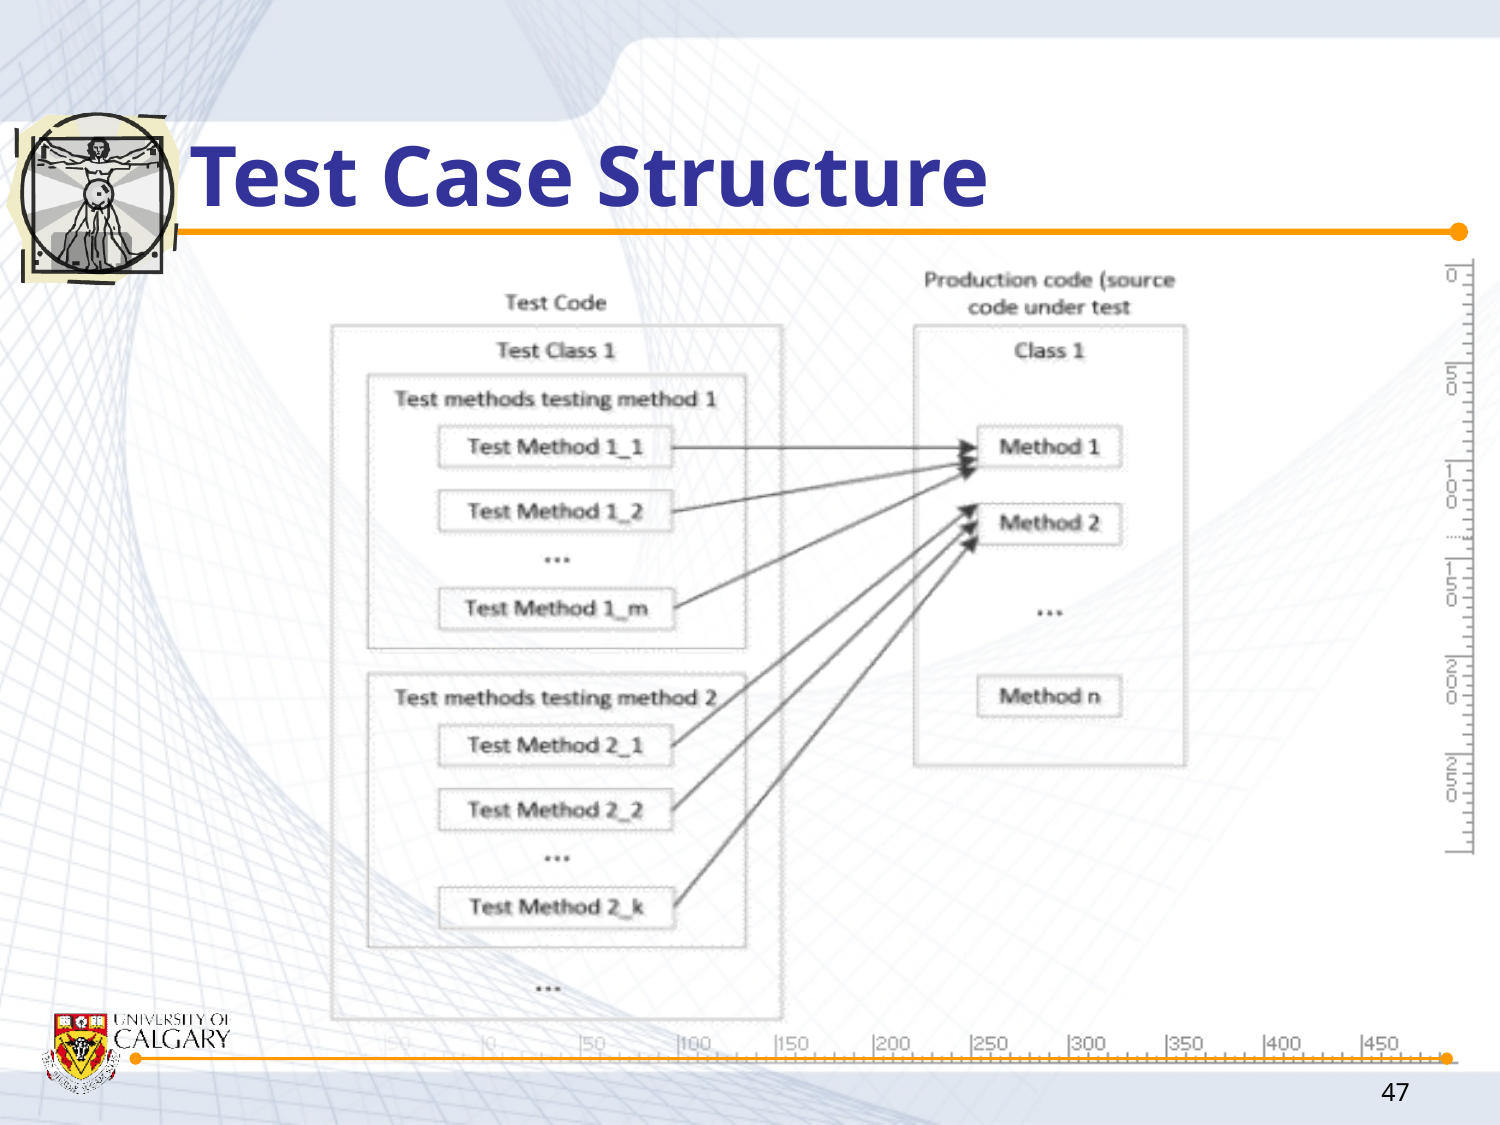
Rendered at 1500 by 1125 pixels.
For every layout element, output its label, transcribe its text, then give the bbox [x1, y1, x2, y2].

title Test Case Structure [174, 42, 1468, 231]
picture [0, 0, 1500, 1125]
slide_number 47 [1112, 1051, 1426, 1118]
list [312, 255, 1211, 1043]
